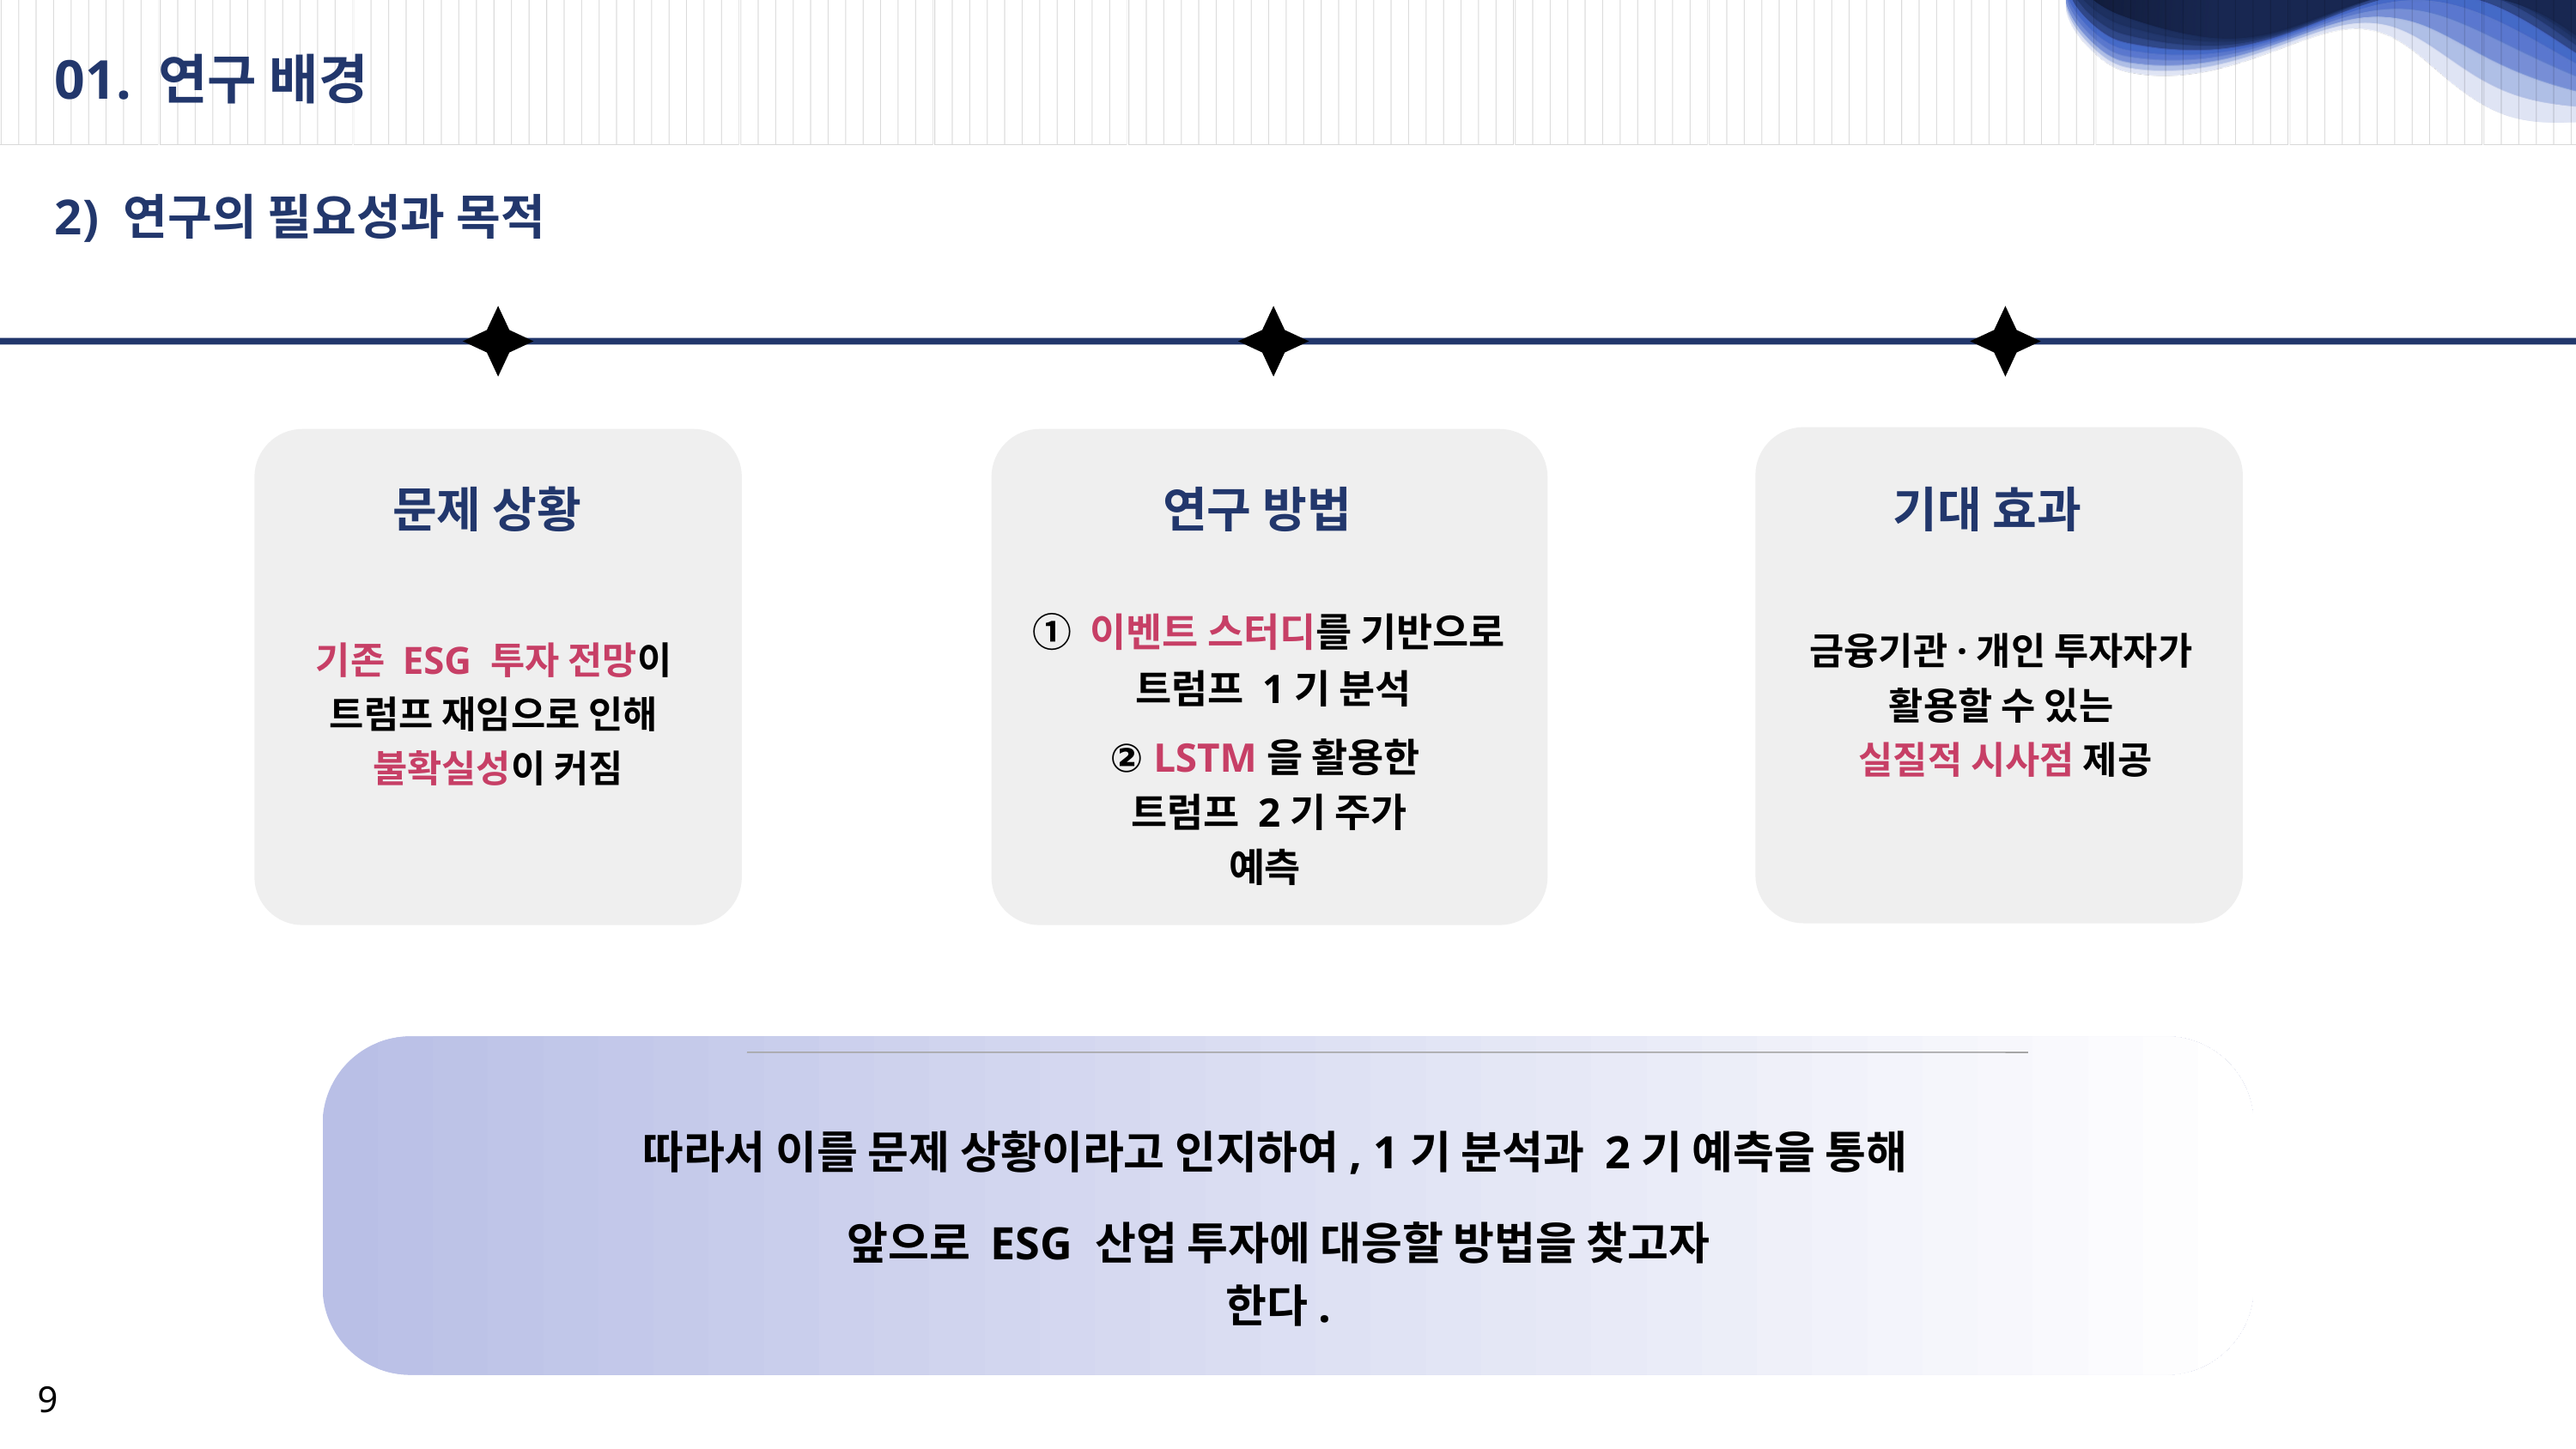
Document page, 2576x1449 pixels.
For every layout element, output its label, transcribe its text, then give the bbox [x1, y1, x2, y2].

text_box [0, 0, 2576, 145]
text_box 앞으로 ESG 산업 투자에 대응할 방법을 찾고자 한다. [1464, 1206, 1756, 1332]
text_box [1118, 239, 1458, 427]
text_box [991, 428, 1548, 925]
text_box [254, 428, 743, 925]
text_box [1237, 306, 1309, 377]
text_box 9 [37, 1369, 58, 1420]
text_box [1970, 306, 2041, 377]
text_box 따라서 이를 문제 상황이라고 인지하여, 1기 분석과 2기 예측을 통해 [1464, 1114, 2218, 1178]
text_box 2) 연구의 필요성과 목적 [54, 176, 1305, 245]
text_box 따라서 이를 문제 상황이라고 인지하여, 1기 분석과 2기 예측을 통해 [332, 1114, 1115, 1178]
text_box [1118, 932, 1458, 1449]
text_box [1755, 427, 2244, 924]
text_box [462, 306, 534, 377]
text_box 앞으로 ESG 산업 투자에 대응할 방법을 찾고자 한다. [801, 1206, 1115, 1332]
